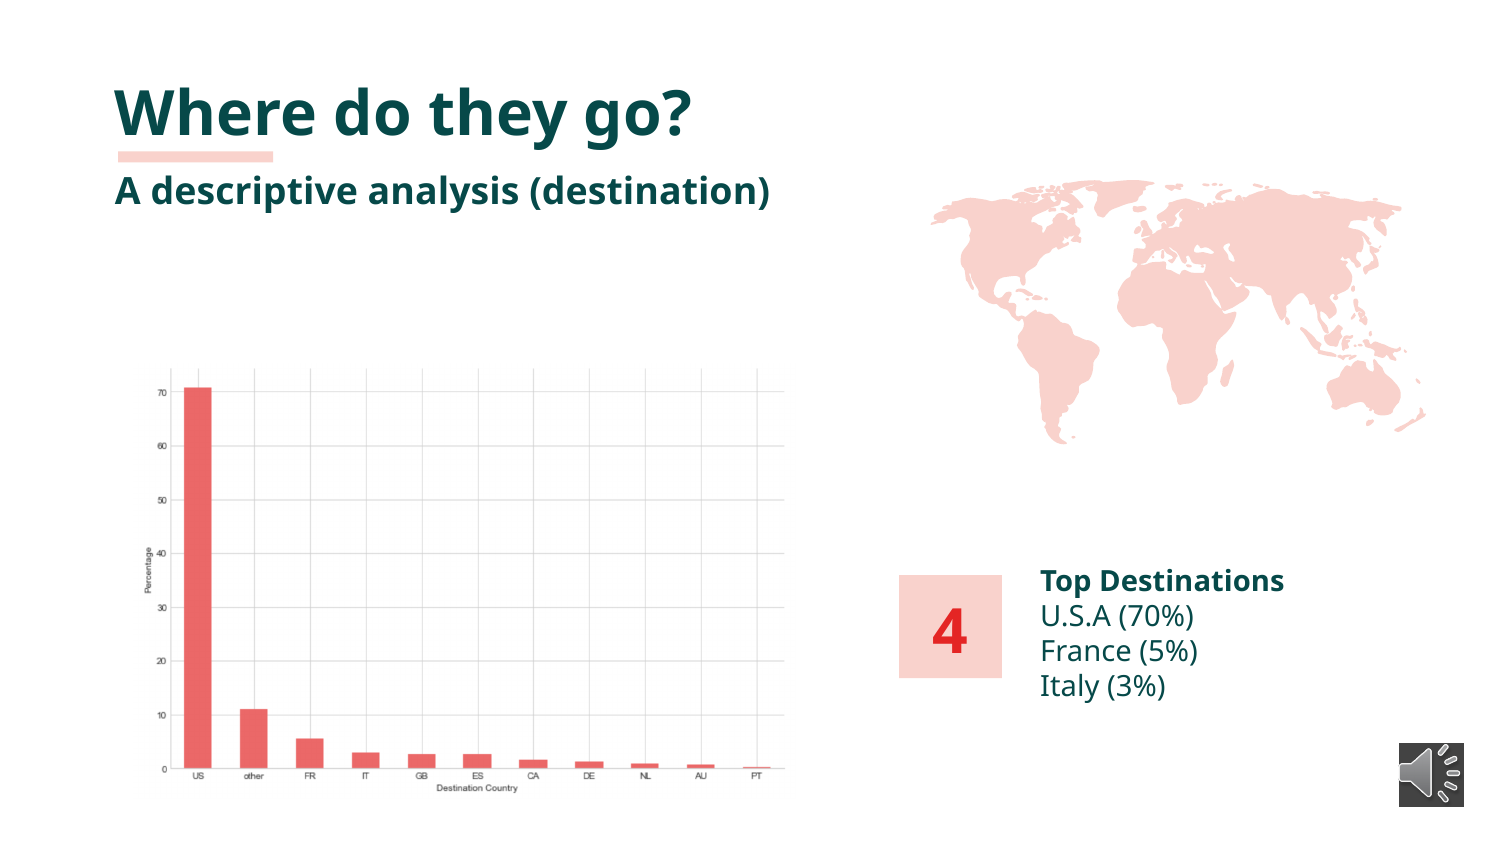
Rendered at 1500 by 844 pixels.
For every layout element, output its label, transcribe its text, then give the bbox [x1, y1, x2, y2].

title 4 [899, 599, 1002, 681]
picture [1397, 741, 1465, 809]
text_box [899, 575, 1002, 599]
picture [133, 363, 796, 799]
title Where do they go? [99, 58, 1140, 153]
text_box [929, 179, 1427, 445]
subtitle Top Destinations U.S.A (70%) France (5%) Italy (3%) [1025, 547, 1367, 764]
title A descriptive analysis (destination) [99, 152, 911, 247]
